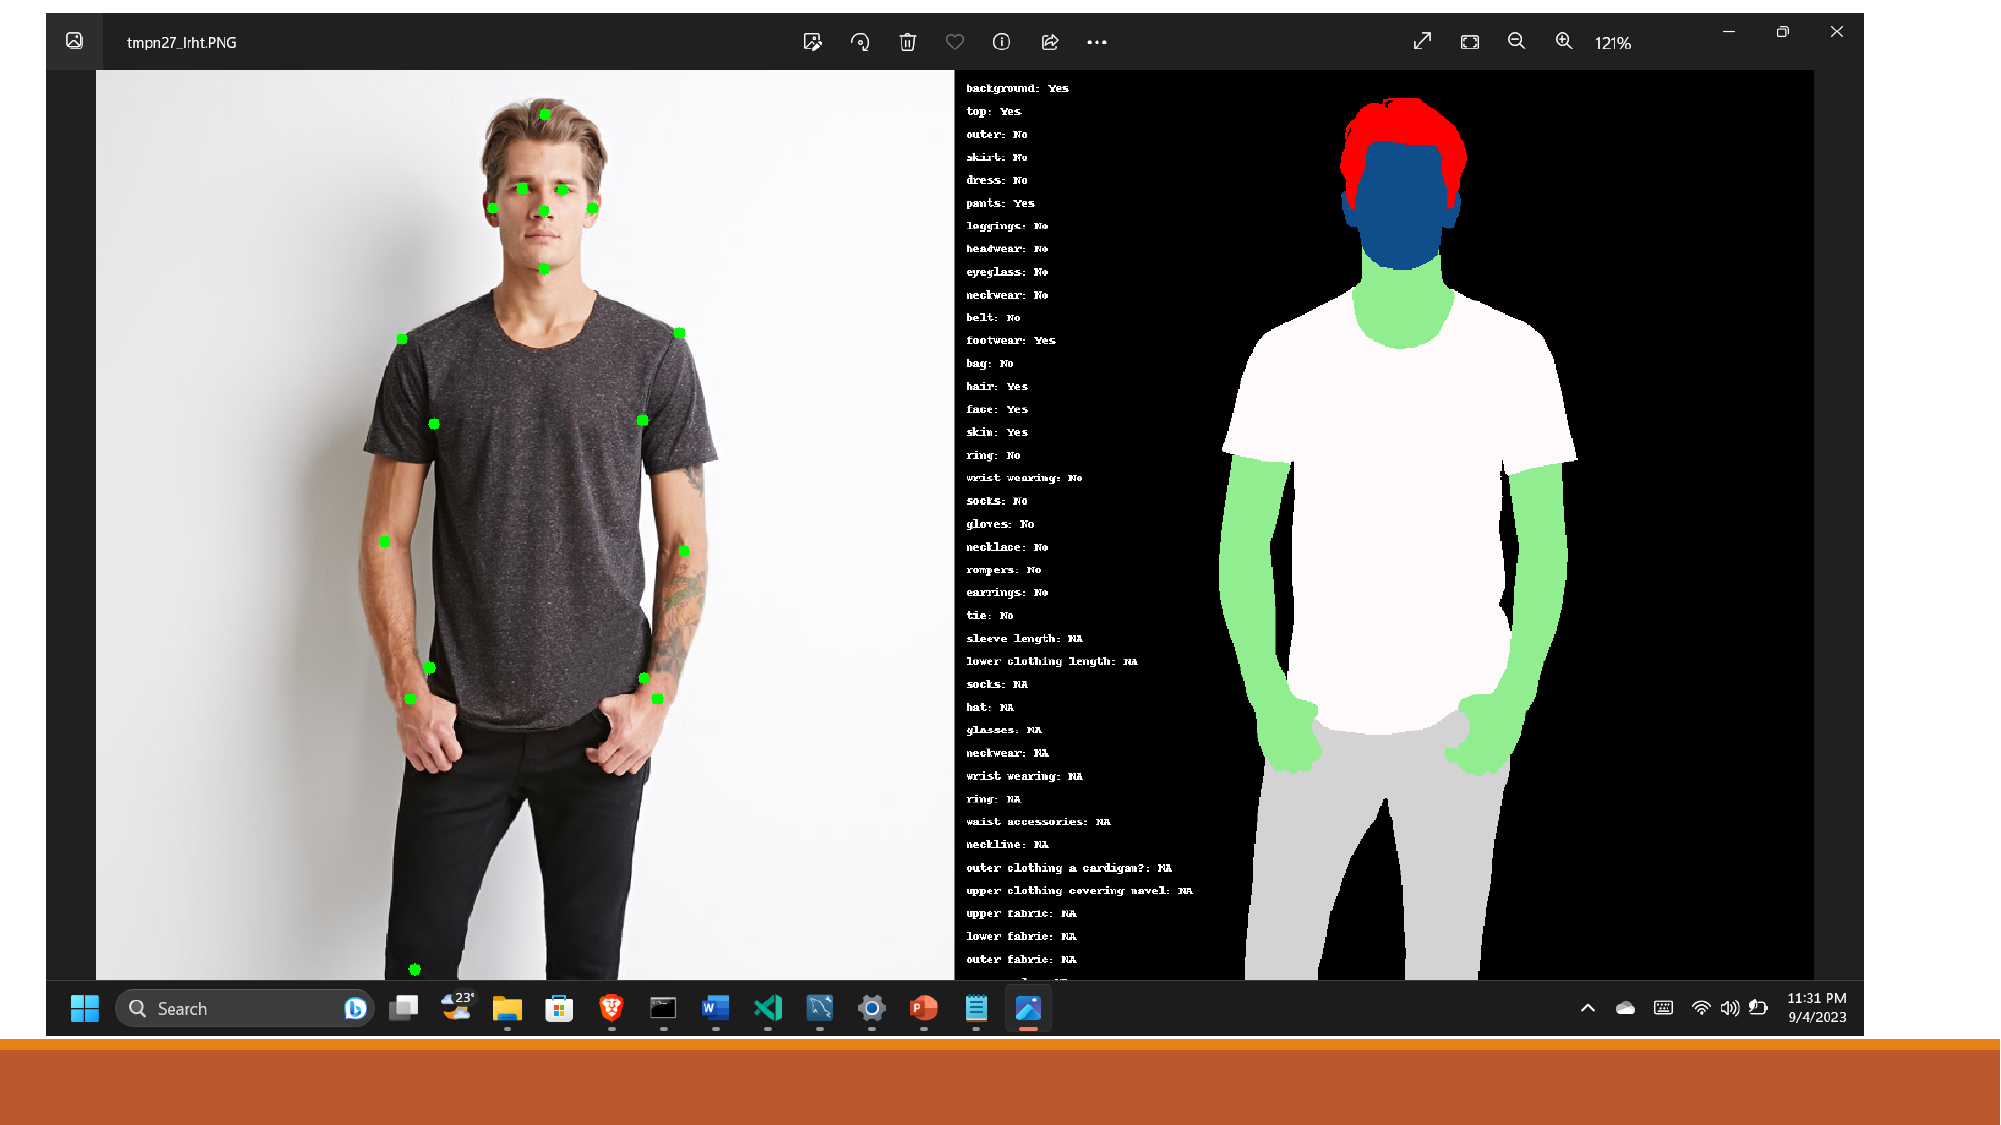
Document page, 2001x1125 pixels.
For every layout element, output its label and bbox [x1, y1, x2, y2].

picture [46, 12, 1865, 1036]
